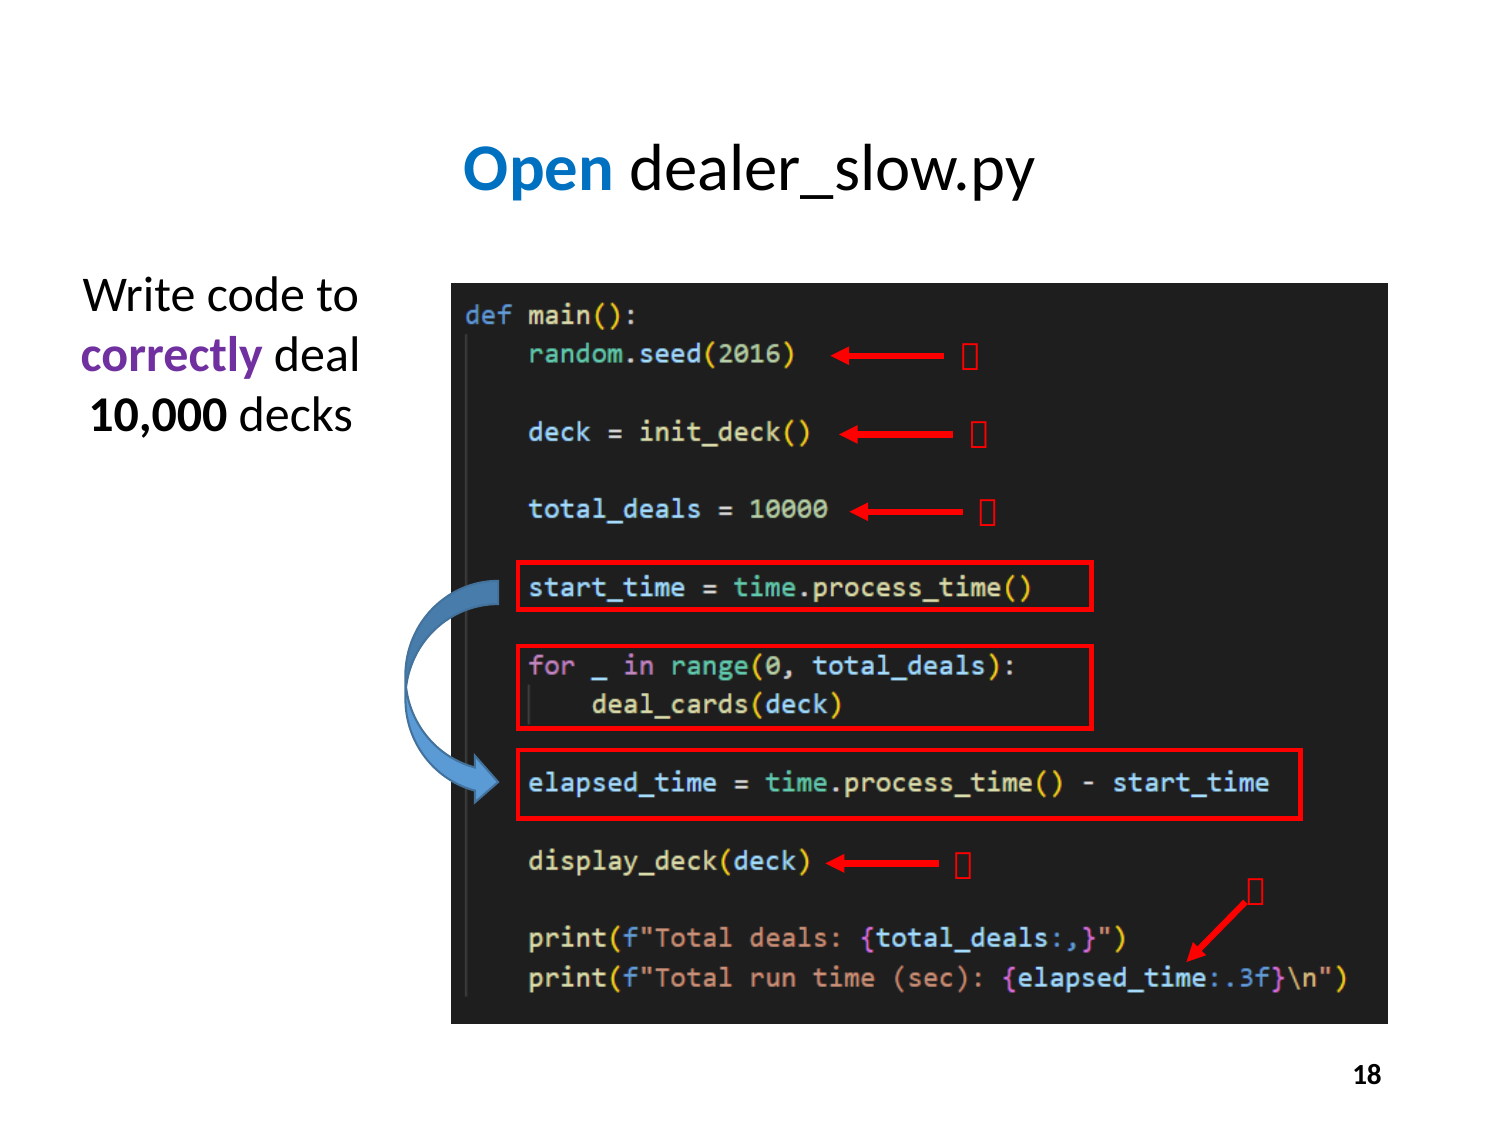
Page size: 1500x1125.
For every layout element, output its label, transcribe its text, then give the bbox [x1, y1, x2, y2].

text_box Write code to correctly deal 10,000 decks [62, 254, 379, 450]
title Open dealer_slow.py [103, 59, 1397, 278]
picture [451, 283, 1388, 1024]
slide_number 18 [1059, 1042, 1397, 1103]
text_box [830, 325, 1008, 387]
text_box [404, 592, 451, 782]
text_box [825, 834, 1001, 896]
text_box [838, 404, 1016, 465]
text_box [1186, 860, 1293, 962]
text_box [849, 481, 1025, 542]
